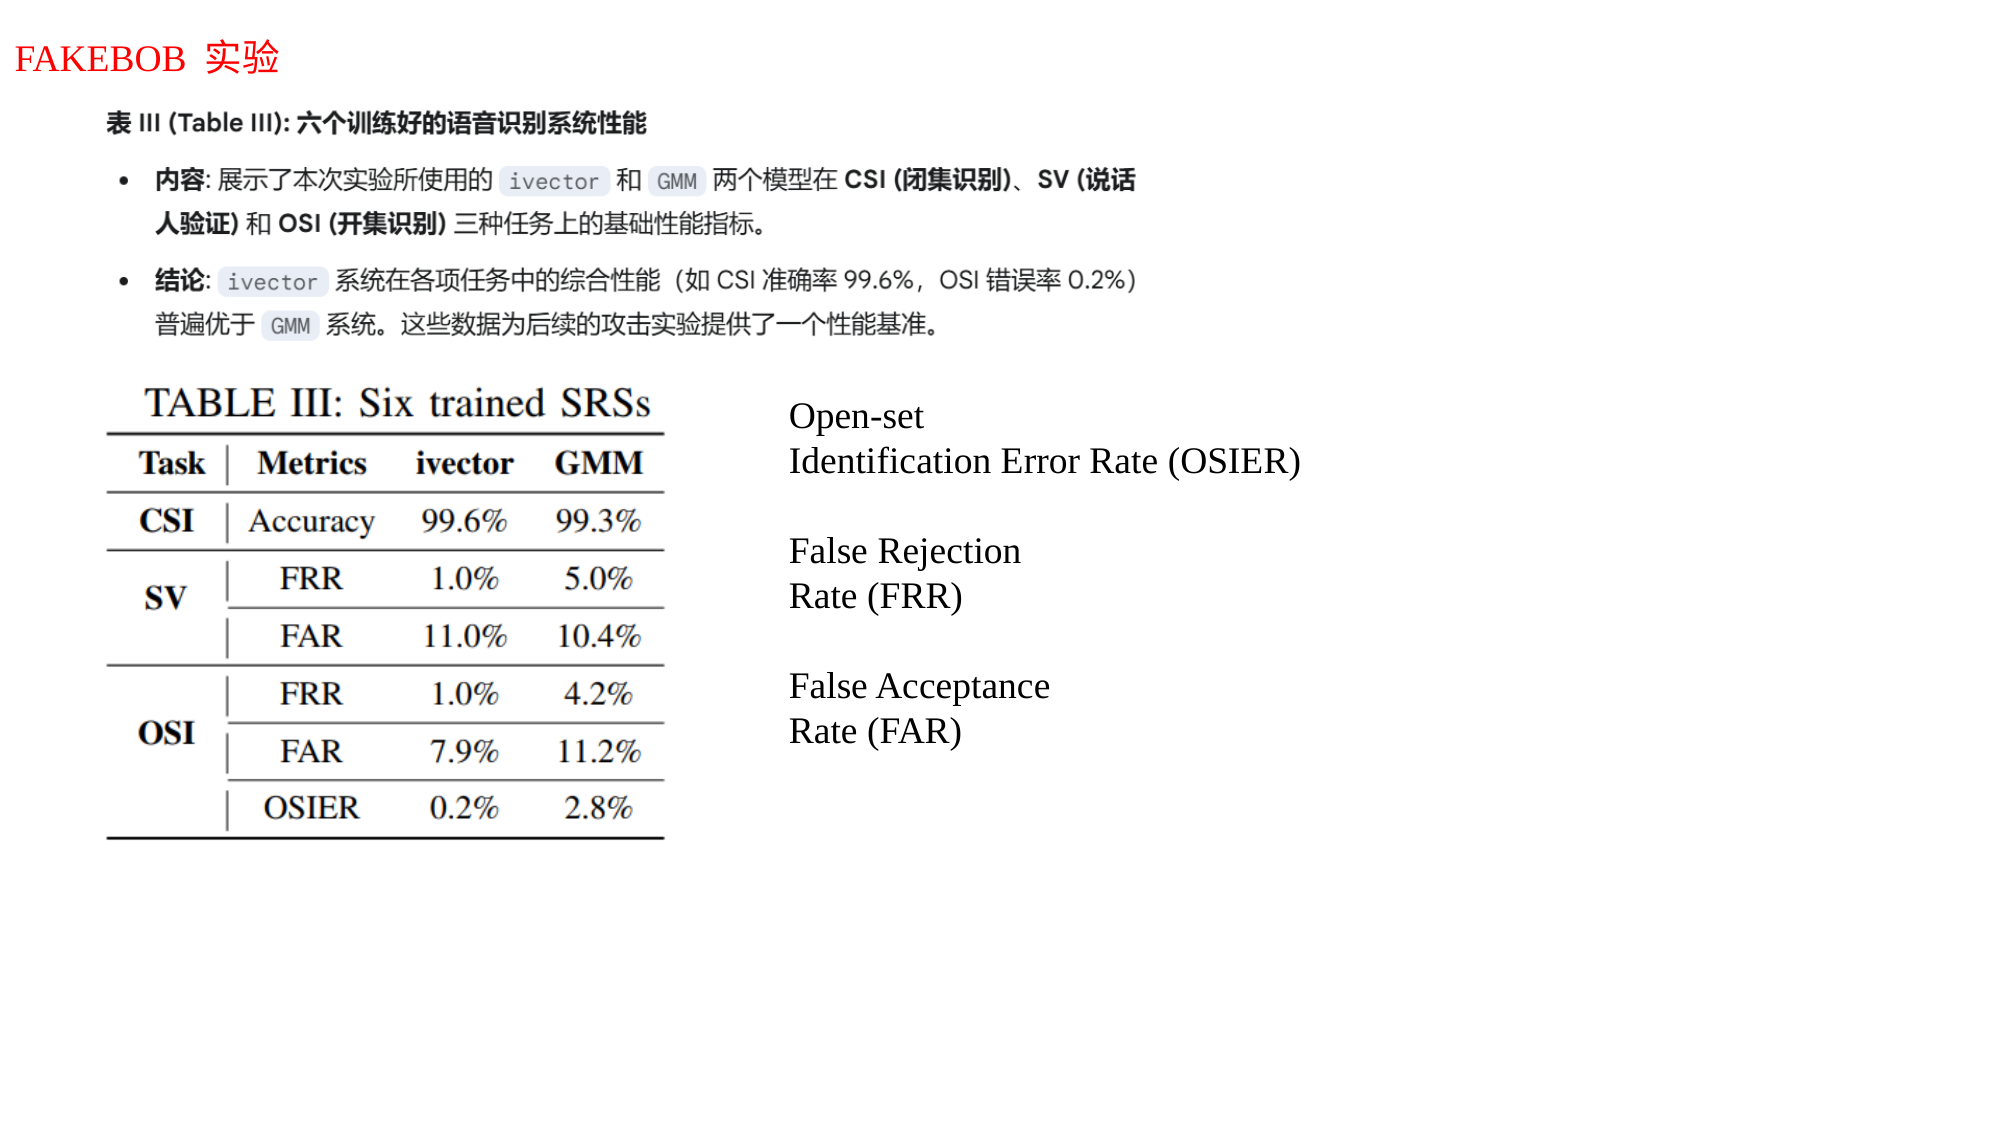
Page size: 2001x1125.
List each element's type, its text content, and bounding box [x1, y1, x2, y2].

picture [80, 356, 703, 844]
text_box FAKEBOB 实验 [0, 27, 1000, 87]
picture [80, 101, 1165, 343]
text_box Open-set Identification Error Rate (OSIER) False Rejection Rate (FRR) False Acceptance Rate (FAR) [774, 383, 1532, 758]
